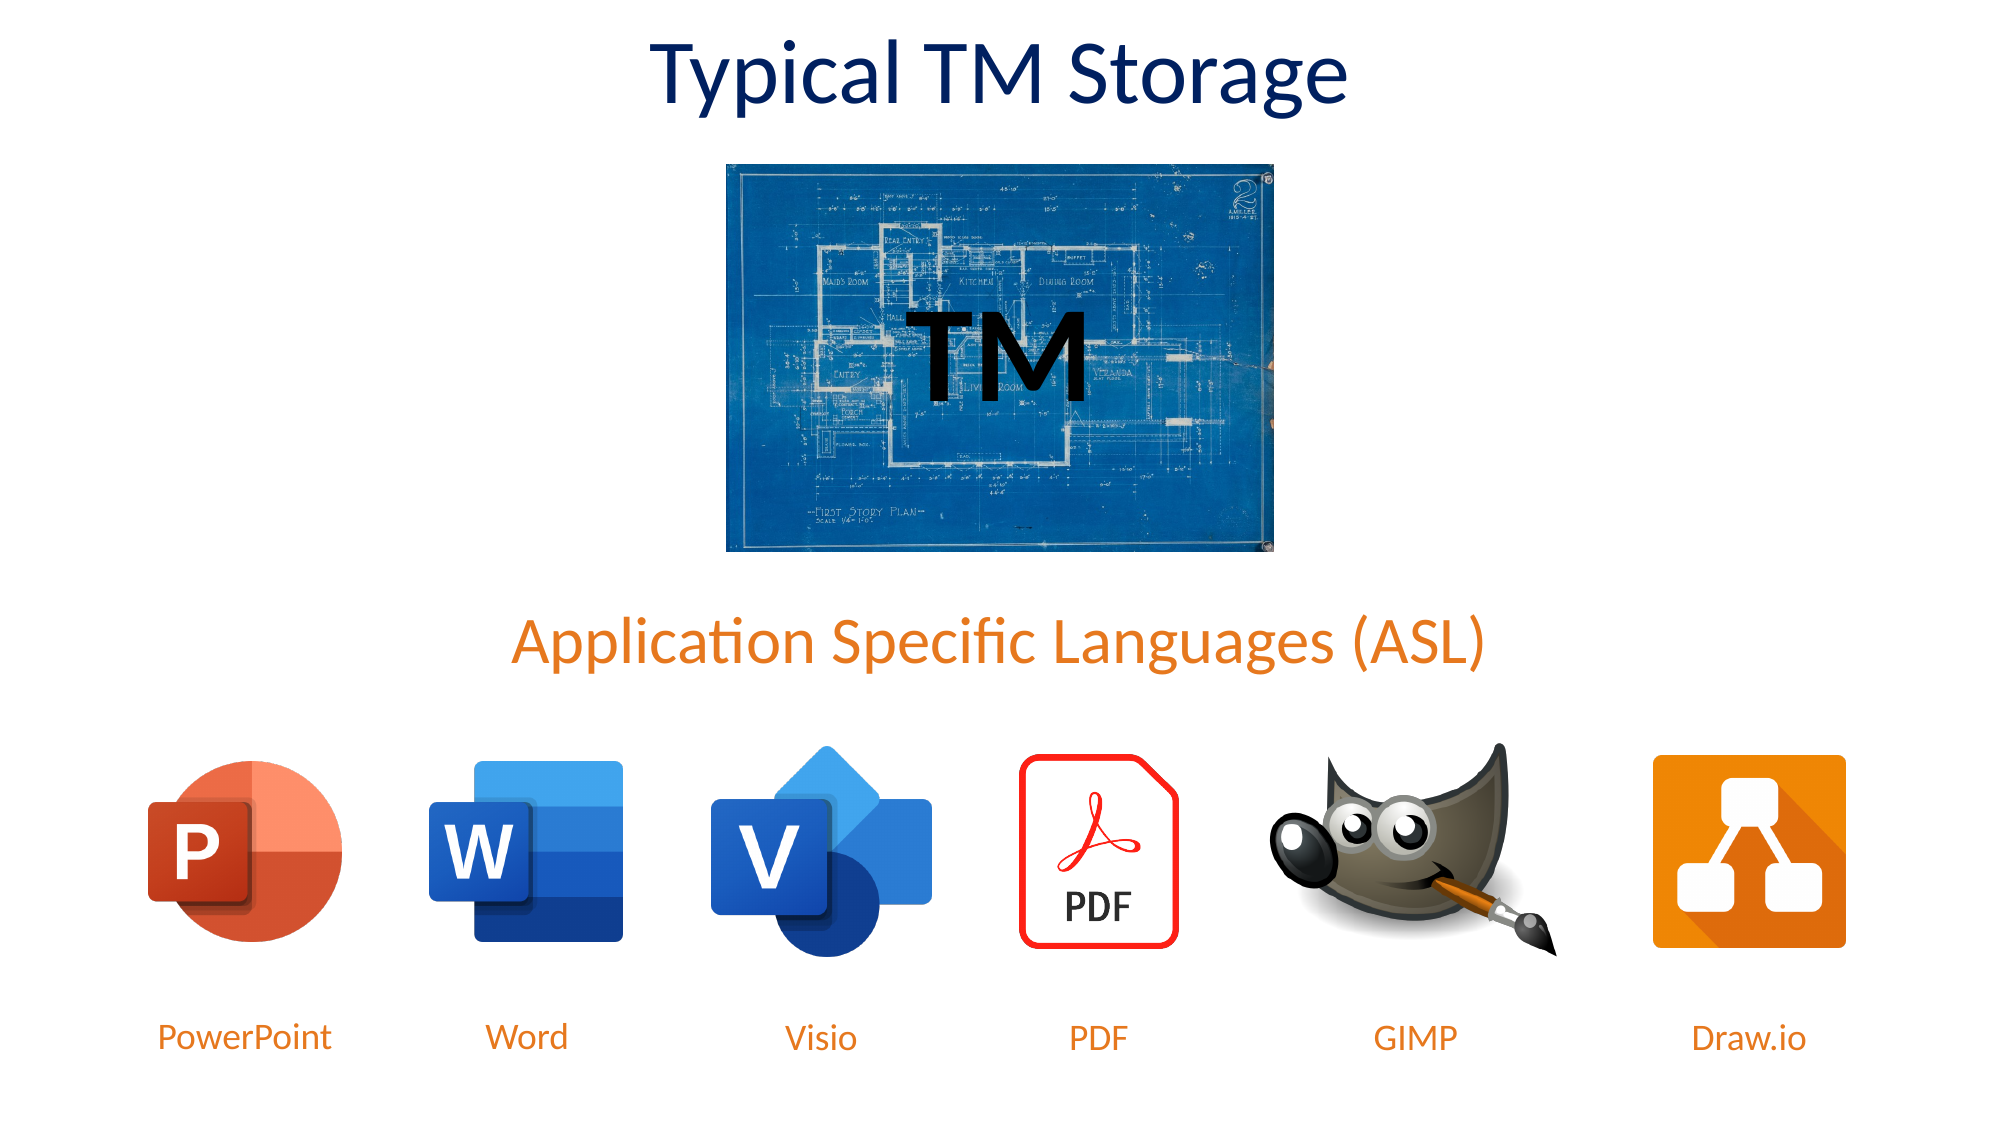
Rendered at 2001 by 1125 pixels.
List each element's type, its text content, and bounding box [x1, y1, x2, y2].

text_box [726, 164, 1274, 552]
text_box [1653, 755, 1846, 1067]
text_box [1019, 754, 1179, 1067]
title Typical TM Storage [33, 2, 1967, 145]
list Application Specific Languages (ASL) [417, 598, 1583, 1125]
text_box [141, 761, 349, 1066]
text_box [711, 746, 932, 1066]
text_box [429, 761, 623, 1066]
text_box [1266, 736, 1565, 1066]
